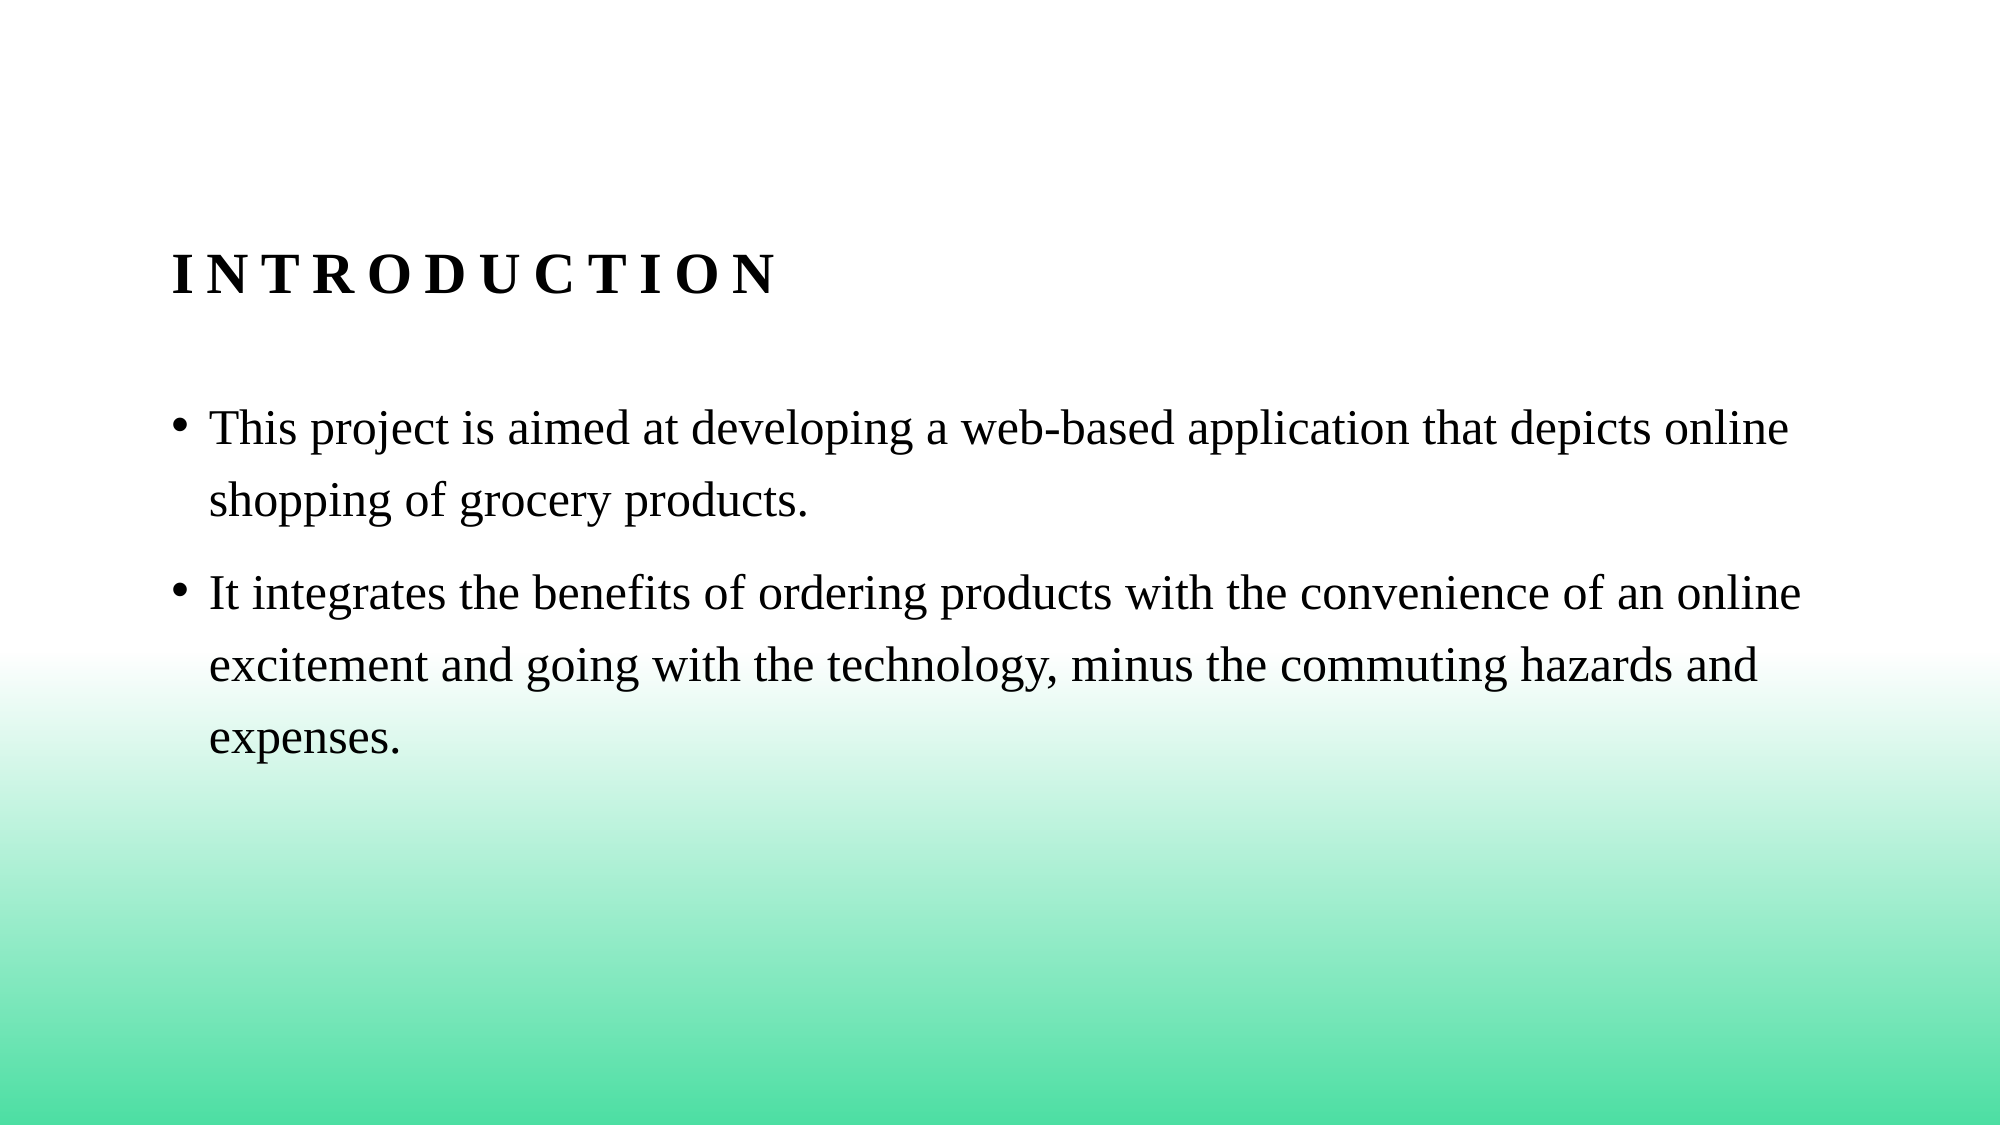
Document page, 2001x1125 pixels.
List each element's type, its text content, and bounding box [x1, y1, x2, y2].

list This project is aimed at developing a web-based application that depicts online shopping of grocery products. It integrates the benefits of ordering products with the convenience of an online excitement and going with the technology, minus the commuting hazards and expenses. [156, 375, 1844, 1014]
title INTRODUCTION [156, 124, 1844, 313]
